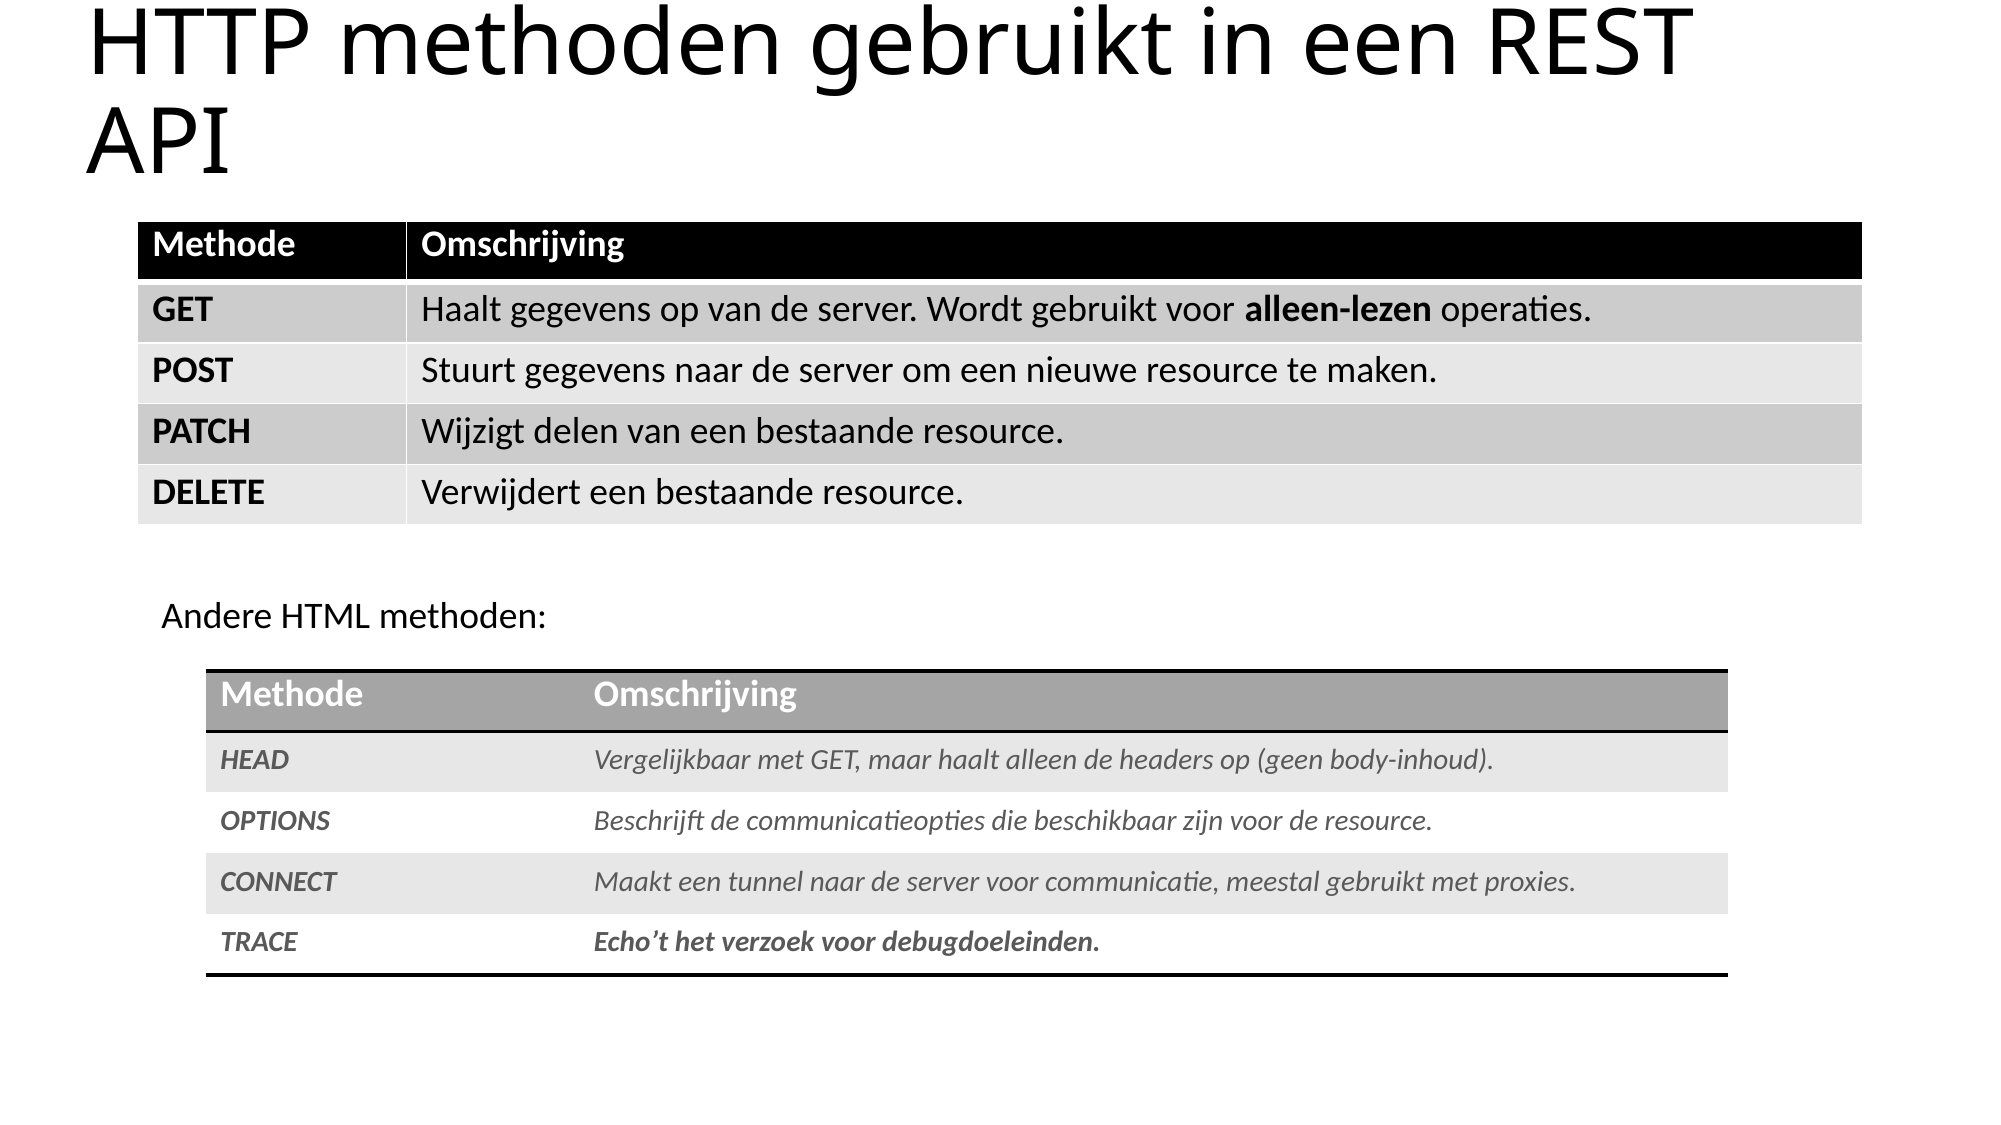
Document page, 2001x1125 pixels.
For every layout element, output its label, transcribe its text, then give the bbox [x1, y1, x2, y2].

table_cell Verwijdert een bestaande resource. [407, 465, 1862, 524]
table_header Methode [206, 673, 579, 730]
table_cell OPTIONS [206, 792, 579, 853]
table_cell HEAD [206, 733, 579, 792]
table_cell POST [138, 344, 406, 403]
table_cell Beschrijft de communicatieopties die beschikbaar zijn voor de resource. [579, 792, 1728, 853]
table_cell Maakt een tunnel naar de server voor communicatie, meestal gebruikt met proxies. [579, 853, 1728, 914]
table_cell CONNECT [206, 853, 579, 914]
table_cell Stuurt gegevens naar de server om een nieuwe resource te maken. [407, 344, 1862, 403]
table_cell GET [138, 285, 406, 342]
table_cell Echo’t het verzoek voor debugdoeleinden. [579, 914, 1728, 973]
table_header Methode [138, 222, 406, 279]
text_box Andere HTML methoden: [146, 583, 878, 643]
table_cell Wijzigt delen van een bestaande resource. [407, 404, 1862, 464]
table_cell Haalt gegevens op van de server. Wordt gebruikt voor alleen-lezen operaties. [407, 285, 1862, 342]
table_header Omschrijving [407, 222, 1862, 279]
table_cell TRACE [206, 914, 579, 973]
table_header Omschrijving [579, 673, 1728, 730]
table_cell DELETE [138, 465, 406, 524]
table_cell PATCH [138, 404, 406, 464]
title HTTP methoden gebruikt in een REST API [71, 29, 1863, 160]
table_cell Vergelijkbaar met GET, maar haalt alleen de headers op (geen body-inhoud). [579, 733, 1728, 792]
